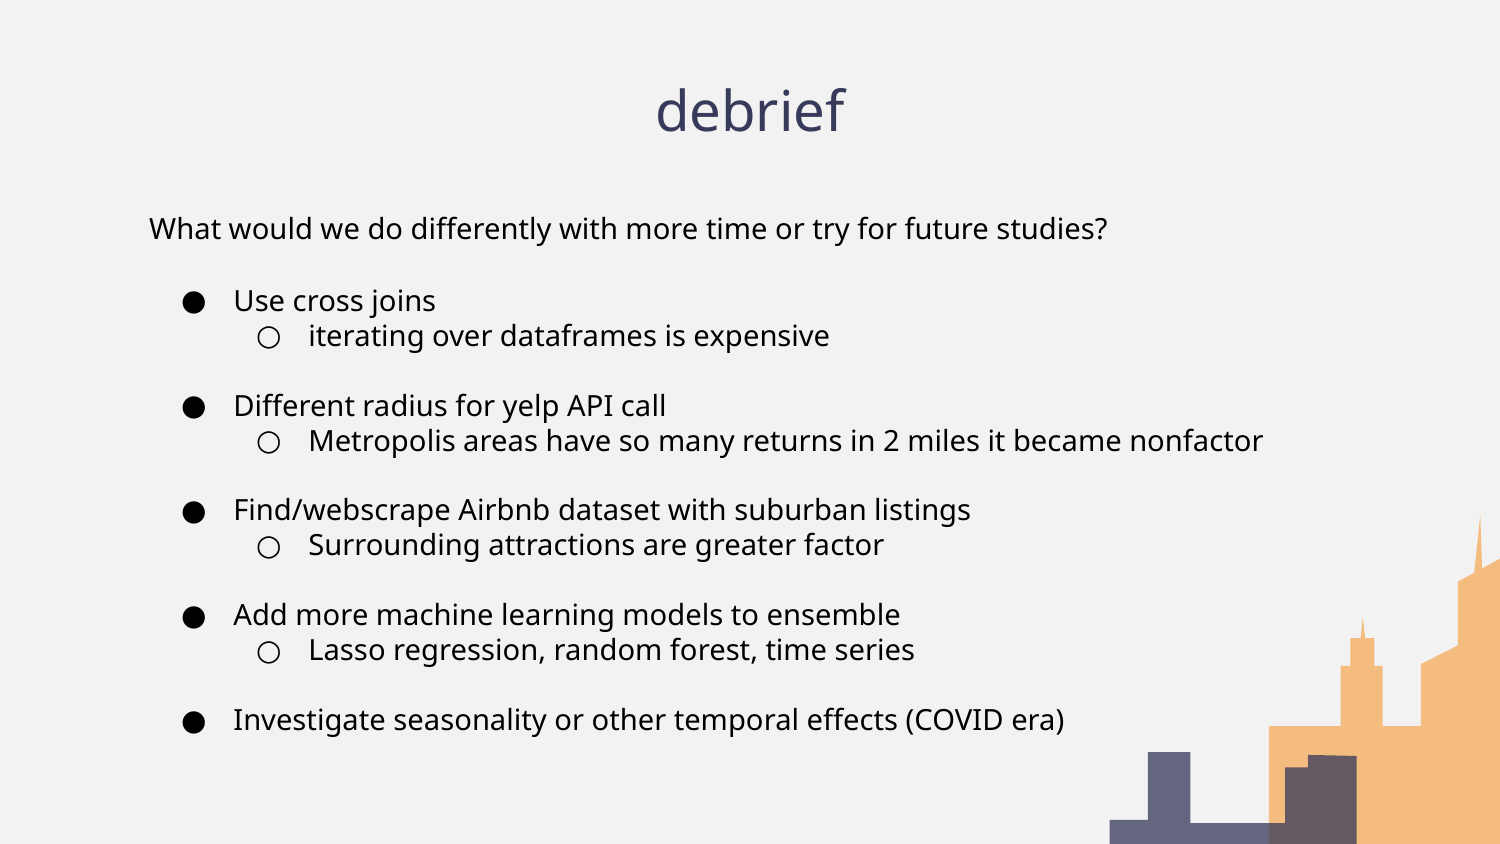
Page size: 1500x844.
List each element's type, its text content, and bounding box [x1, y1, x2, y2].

text_box Use cross joins iterating over dataframes is expensive Different radius for yelp API call Metropolis areas have so many returns in 2 miles it became nonfactor Find/webscrape Airbnb dataset with suburban listings Surrounding attractions are greater factor Add more machine learning models to ensemble Lasso regression, random forest, time series Investigate seasonality or other temporal effects (COVID era) [143, 266, 1391, 752]
title debrief [116, 59, 1383, 160]
text_box What would we do differently with more time or try for future studies? [59, 195, 1307, 261]
